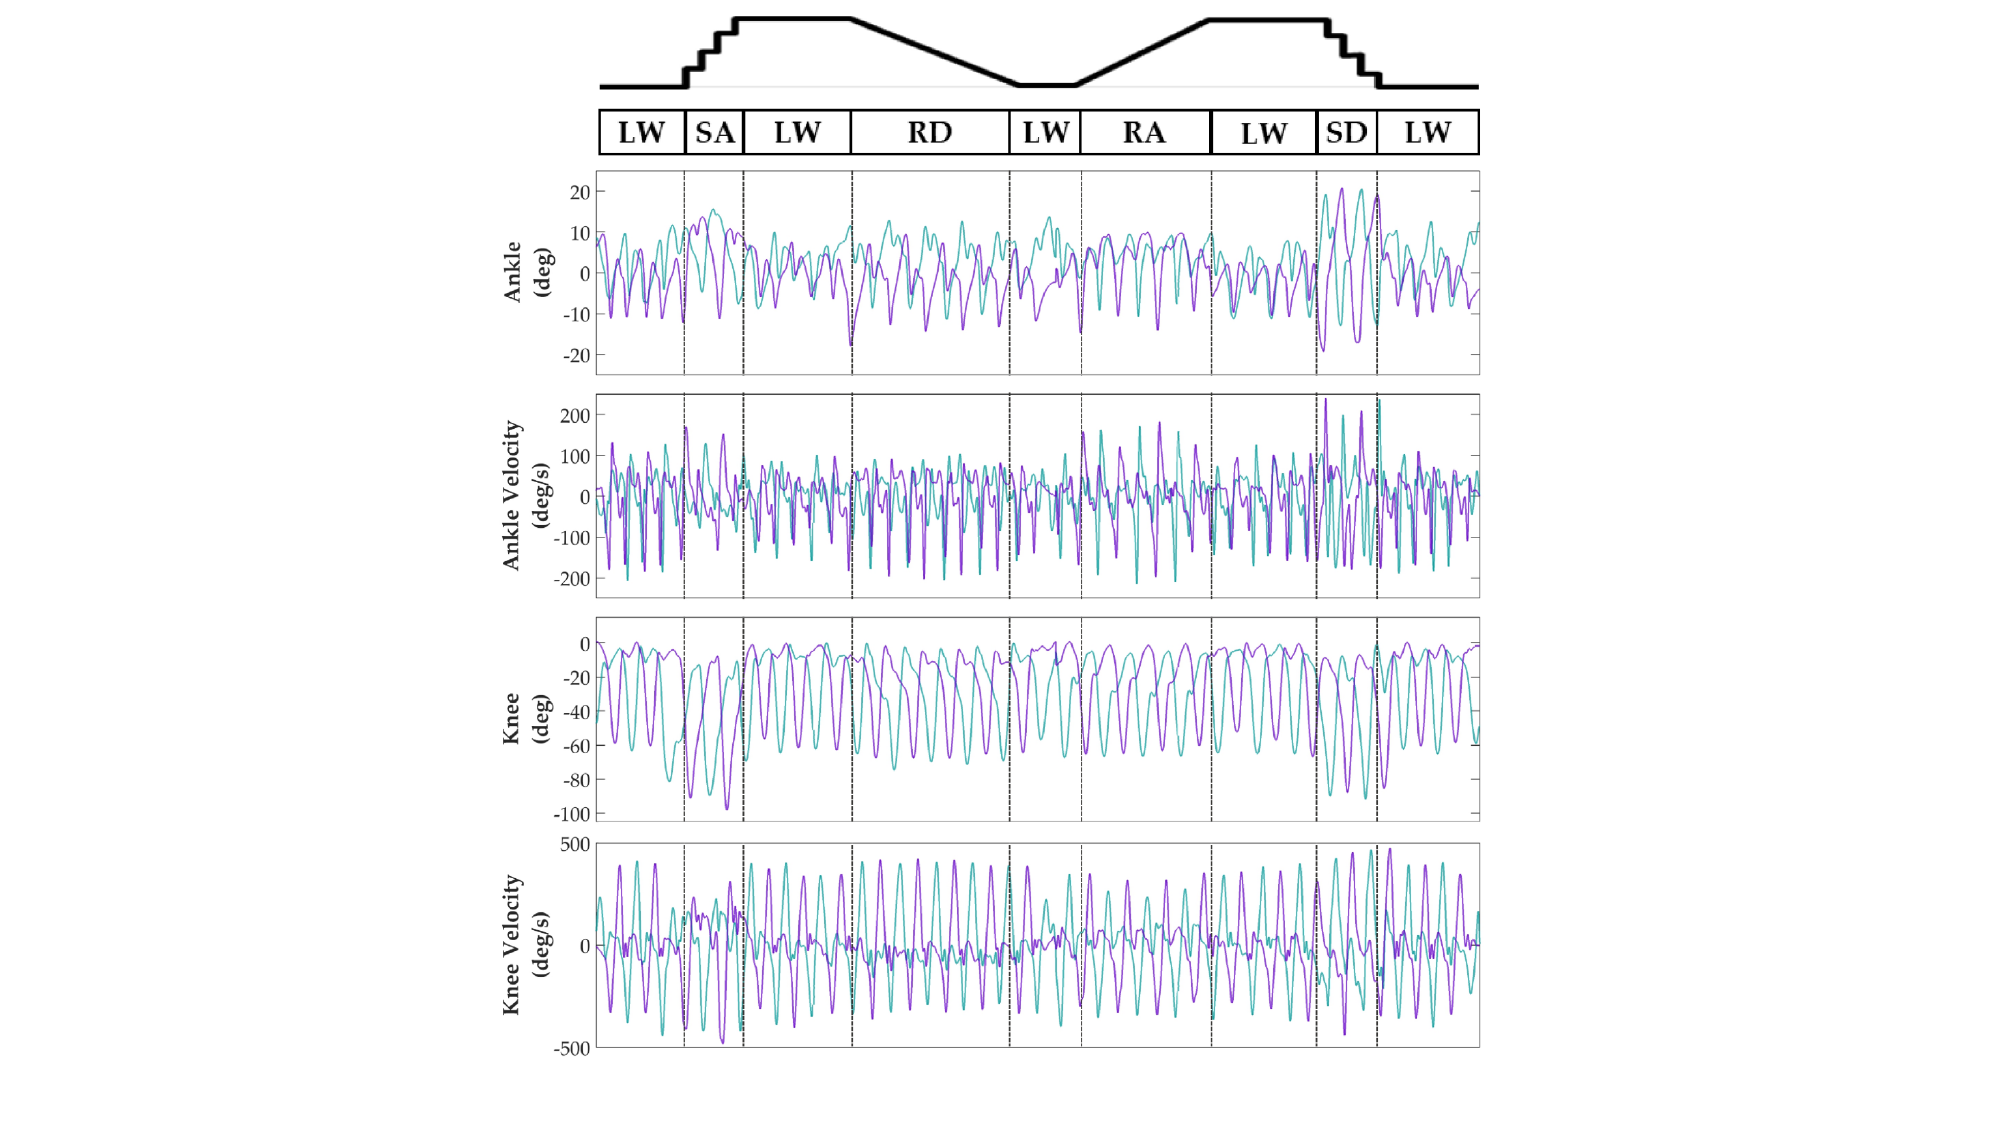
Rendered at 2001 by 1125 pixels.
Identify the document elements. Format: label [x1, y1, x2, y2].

picture [482, 0, 1518, 1125]
